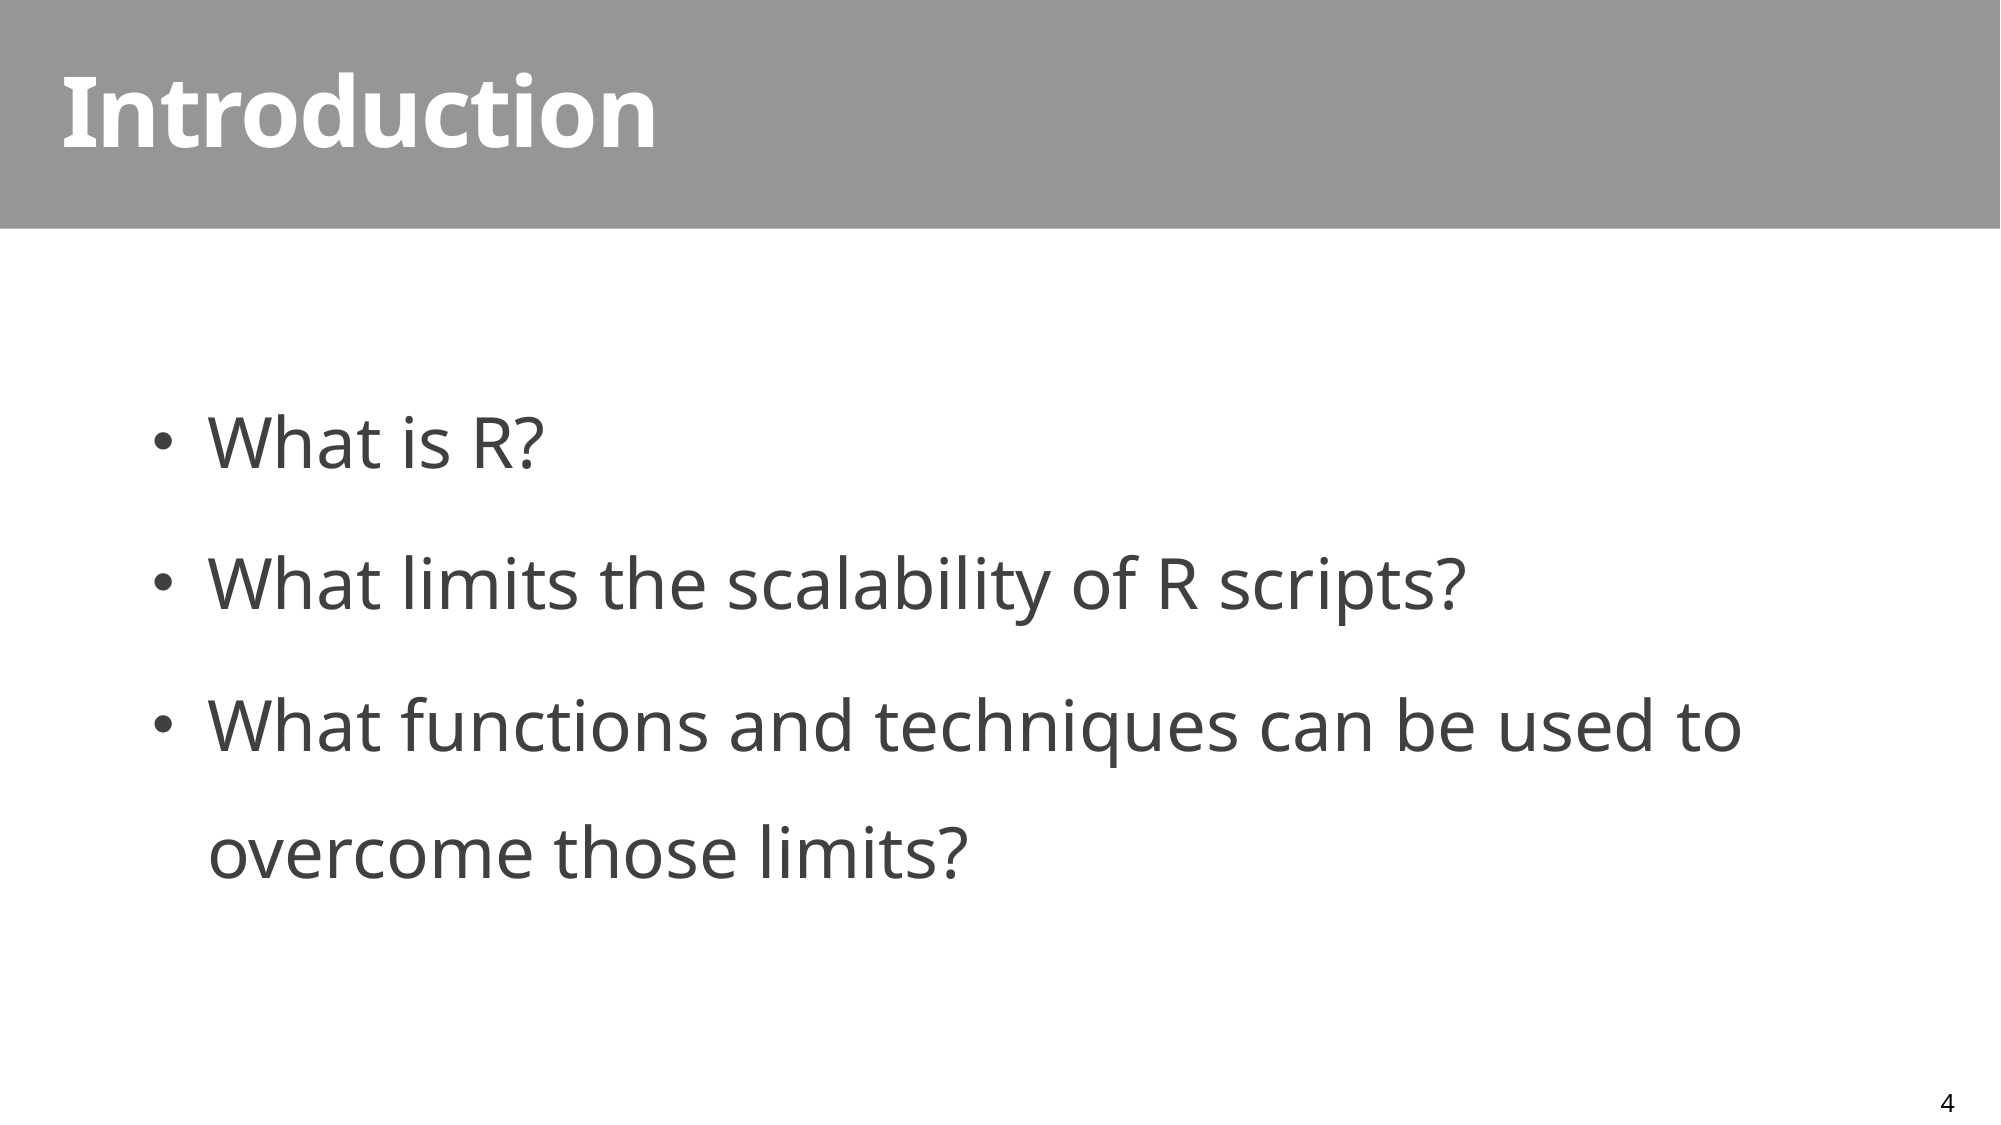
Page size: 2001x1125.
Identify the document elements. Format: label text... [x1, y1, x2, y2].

text_box 4 [1925, 1079, 2000, 1125]
text_box What is R? What limits the scalability of R scripts? What functions and techniques can be used to overcome those limits? [137, 347, 1863, 920]
title Introduction [37, 47, 1572, 196]
text_box [0, 0, 2000, 229]
